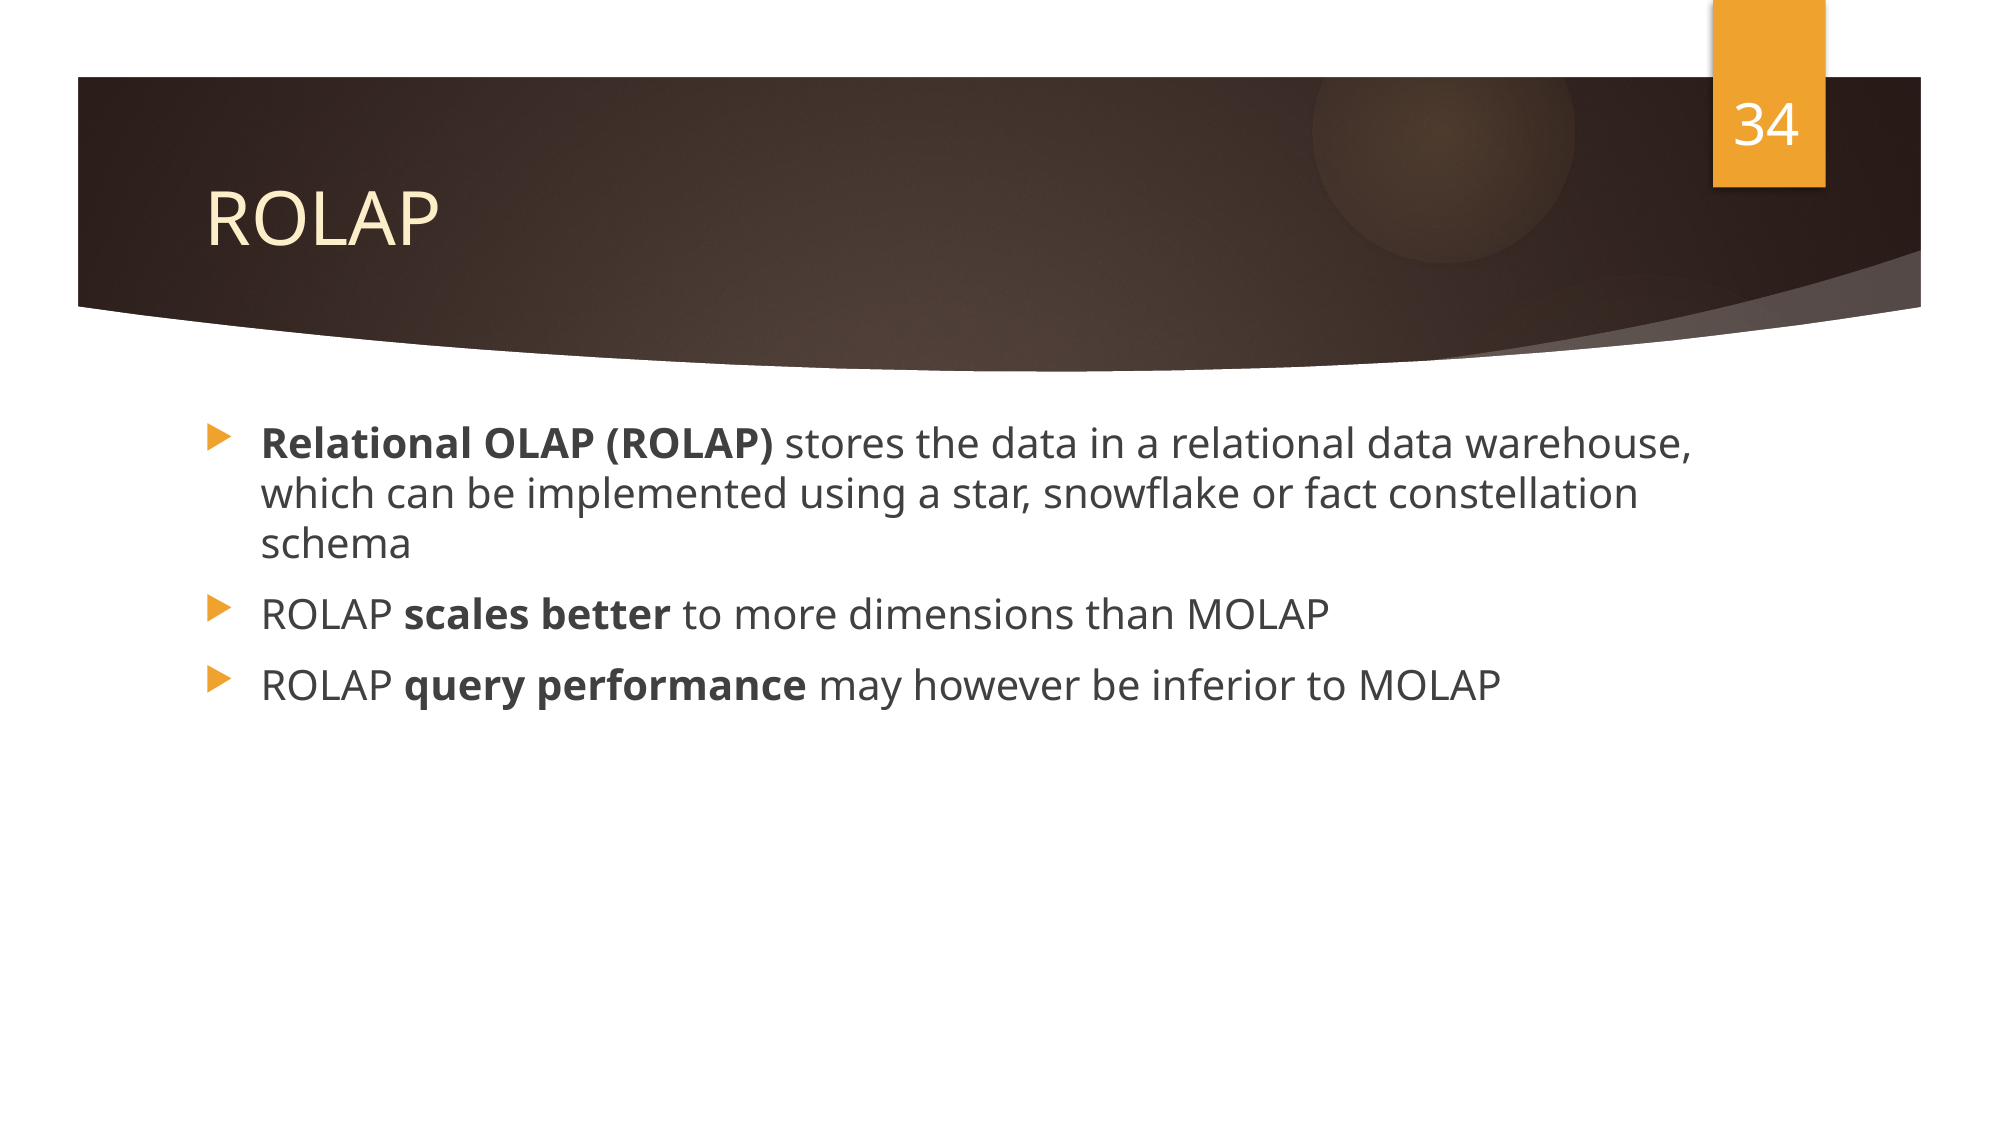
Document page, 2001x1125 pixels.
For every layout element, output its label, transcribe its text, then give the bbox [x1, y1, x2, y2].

title ROLAP [189, 155, 1627, 275]
slide_number 34 [1698, 48, 1836, 175]
list Relational OLAP (ROLAP) stores the data in a relational data warehouse, which can be implemented using a star, snowflake or fact constellation schema ROLAP scales better to more dimensions than MOLAP ROLAP query performance may however be inferior to MOLAP [189, 409, 1769, 970]
